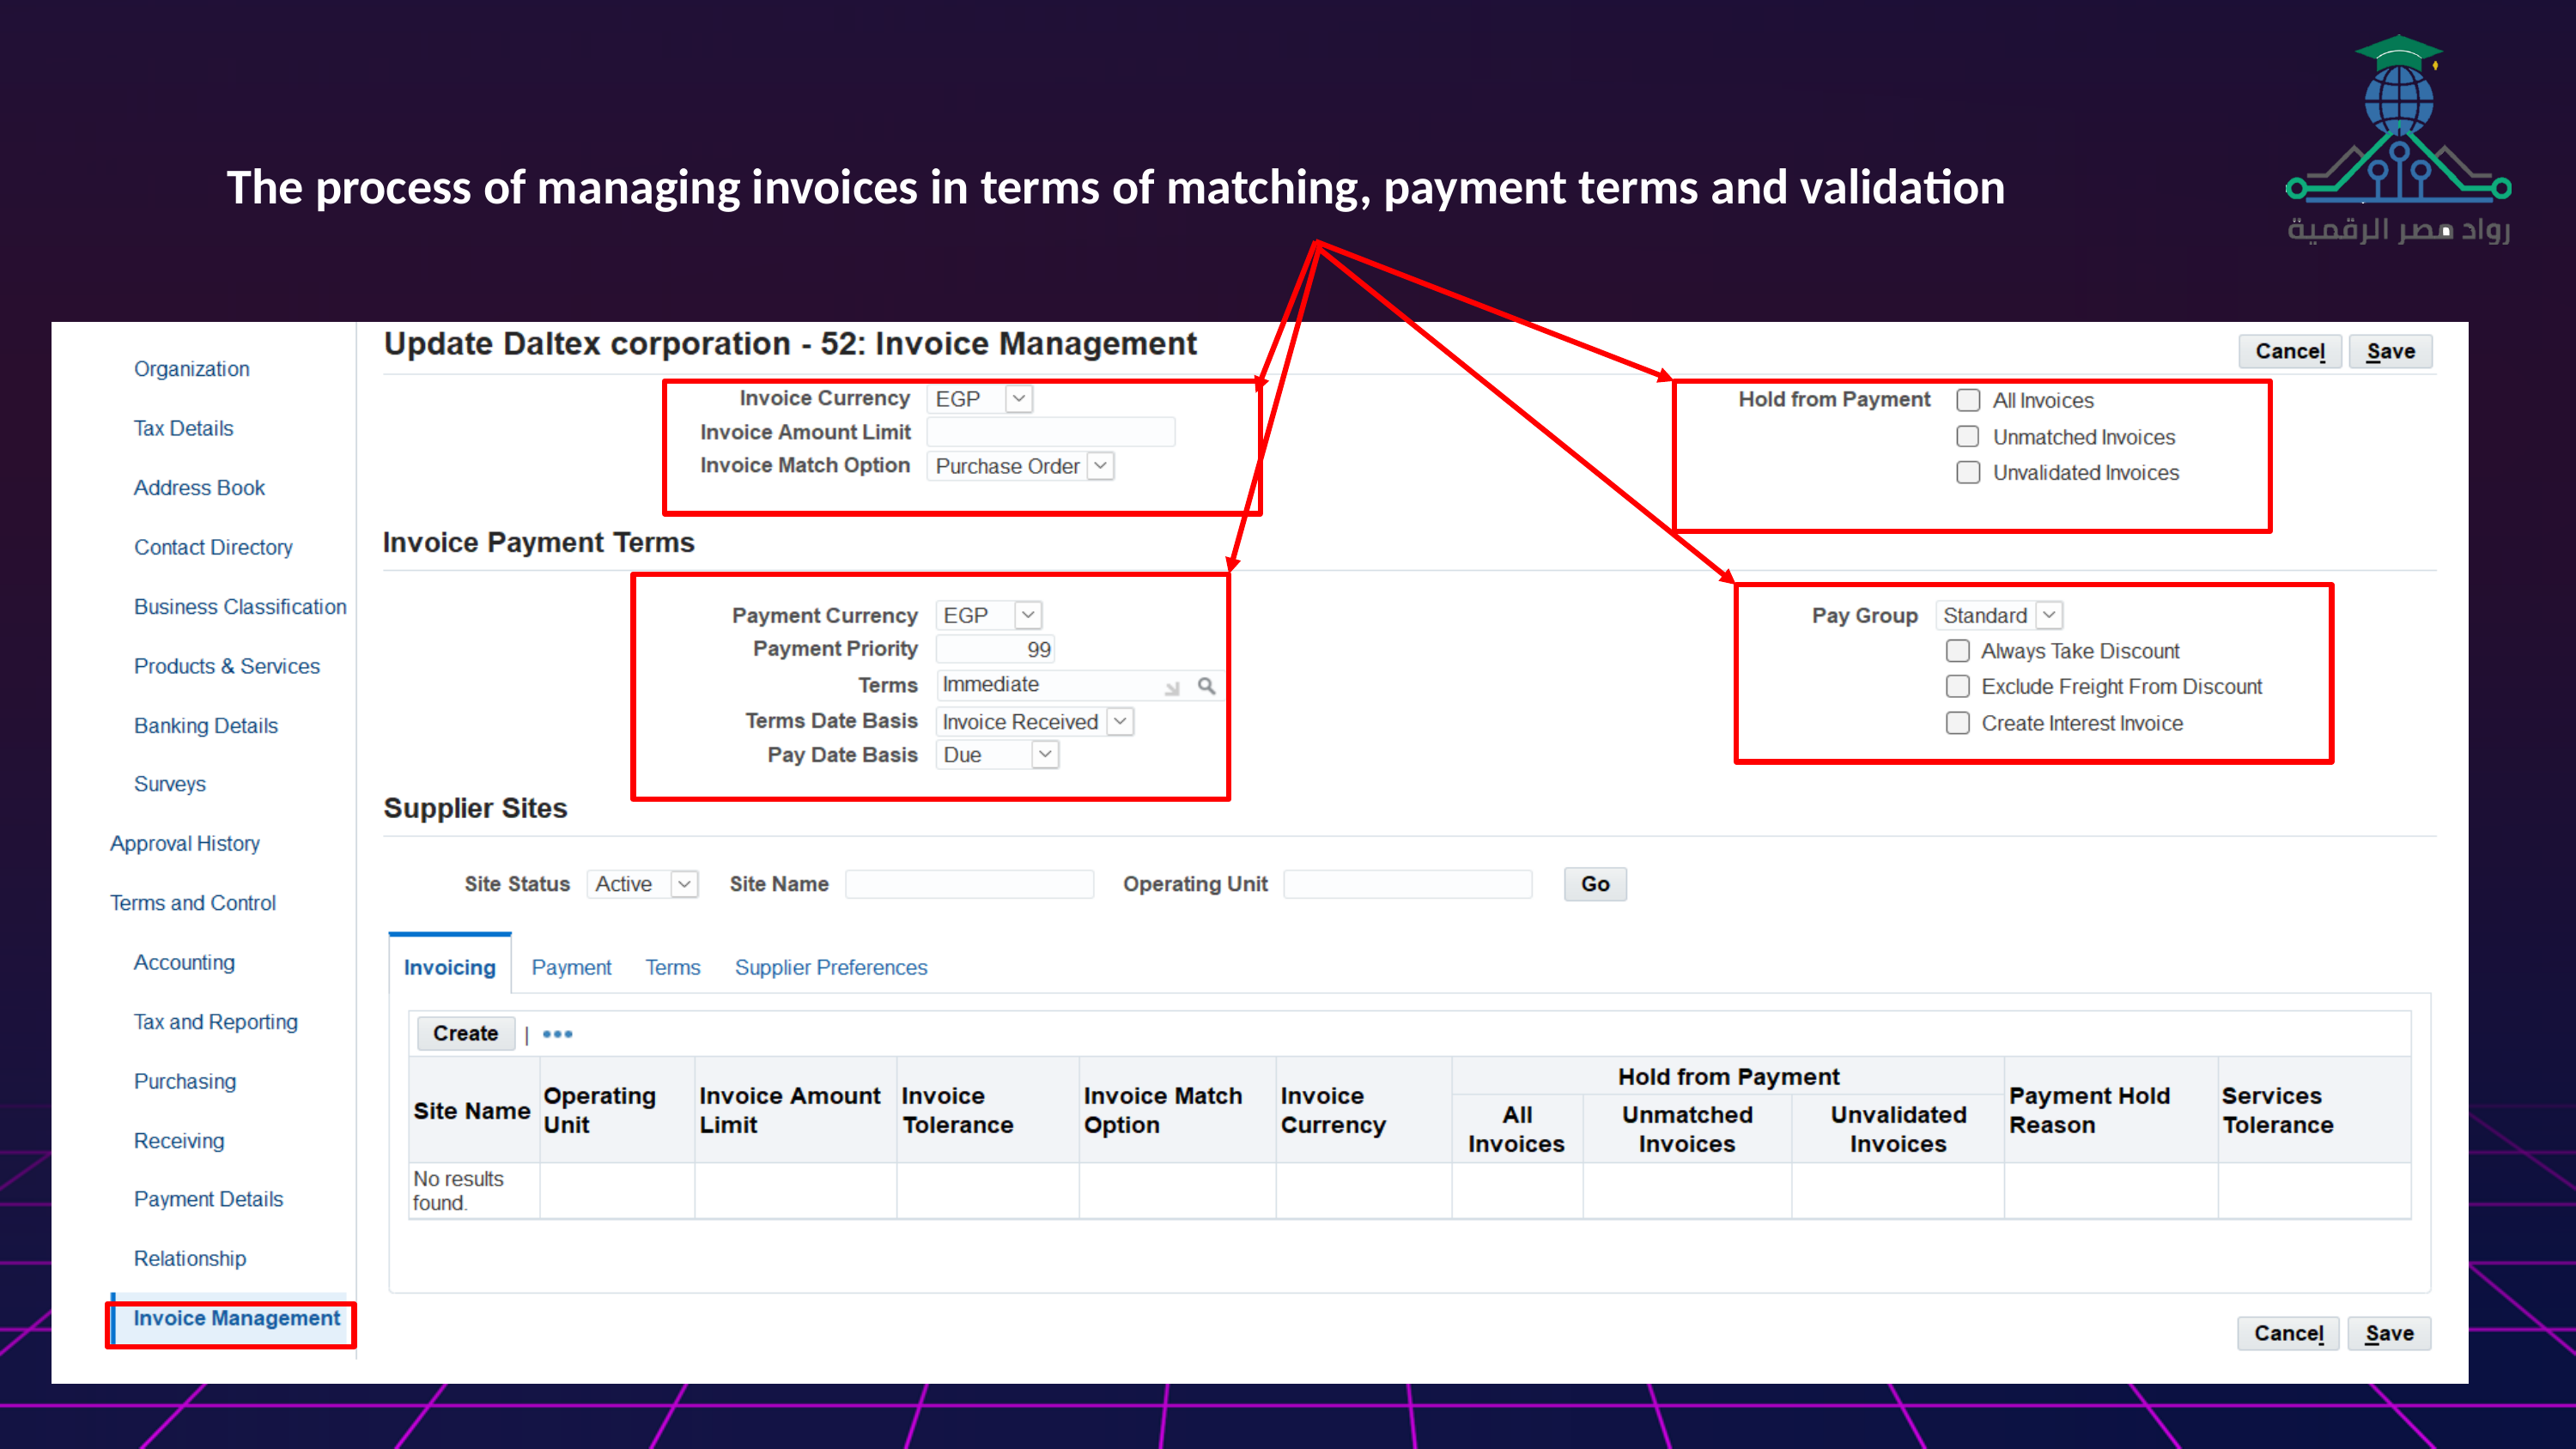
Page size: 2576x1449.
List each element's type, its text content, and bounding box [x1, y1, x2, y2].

picture [52, 322, 2470, 1384]
text_box [0, 0, 2576, 1449]
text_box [1318, 248, 1737, 585]
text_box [1228, 243, 1321, 574]
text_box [1315, 240, 1675, 247]
picture [2286, 33, 2512, 245]
text_box The process of managing invoices in terms of matching, payment terms and validation [214, 147, 2158, 220]
